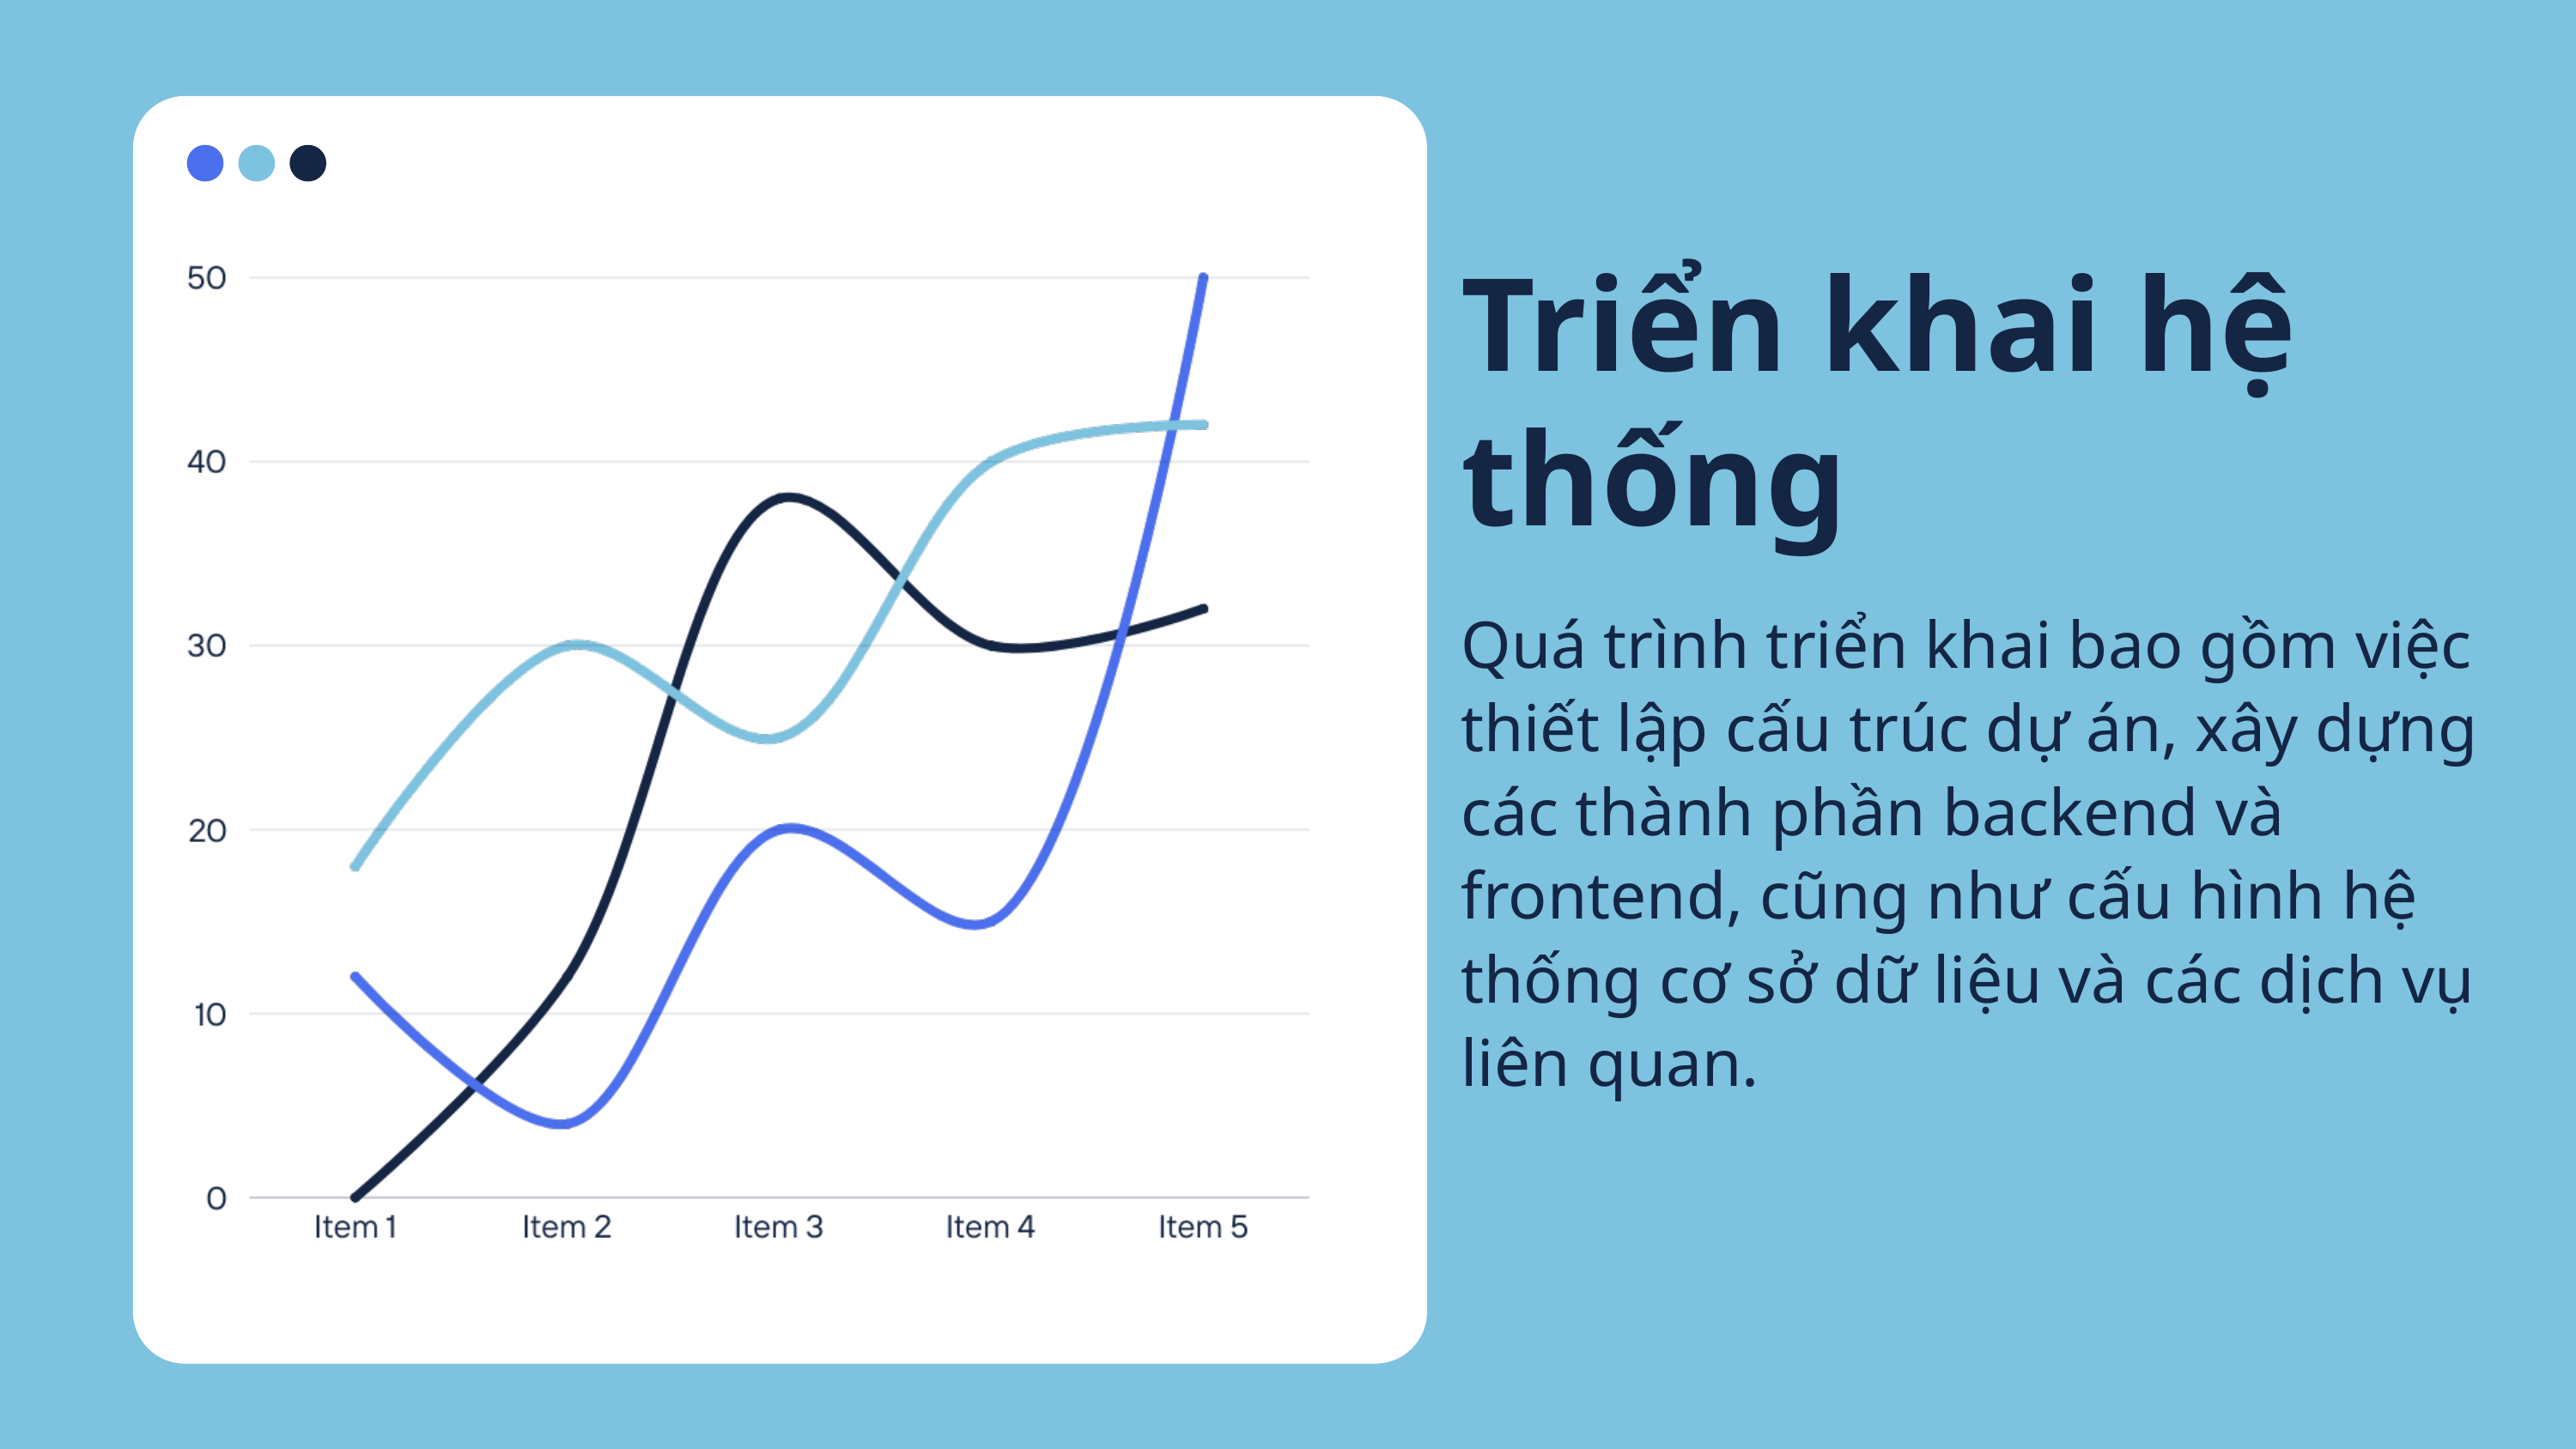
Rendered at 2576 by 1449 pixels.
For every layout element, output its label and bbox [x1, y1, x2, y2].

picture [74, 146, 1422, 1364]
text_box [1461, 242, 2530, 1009]
text_box [132, 95, 1428, 1364]
